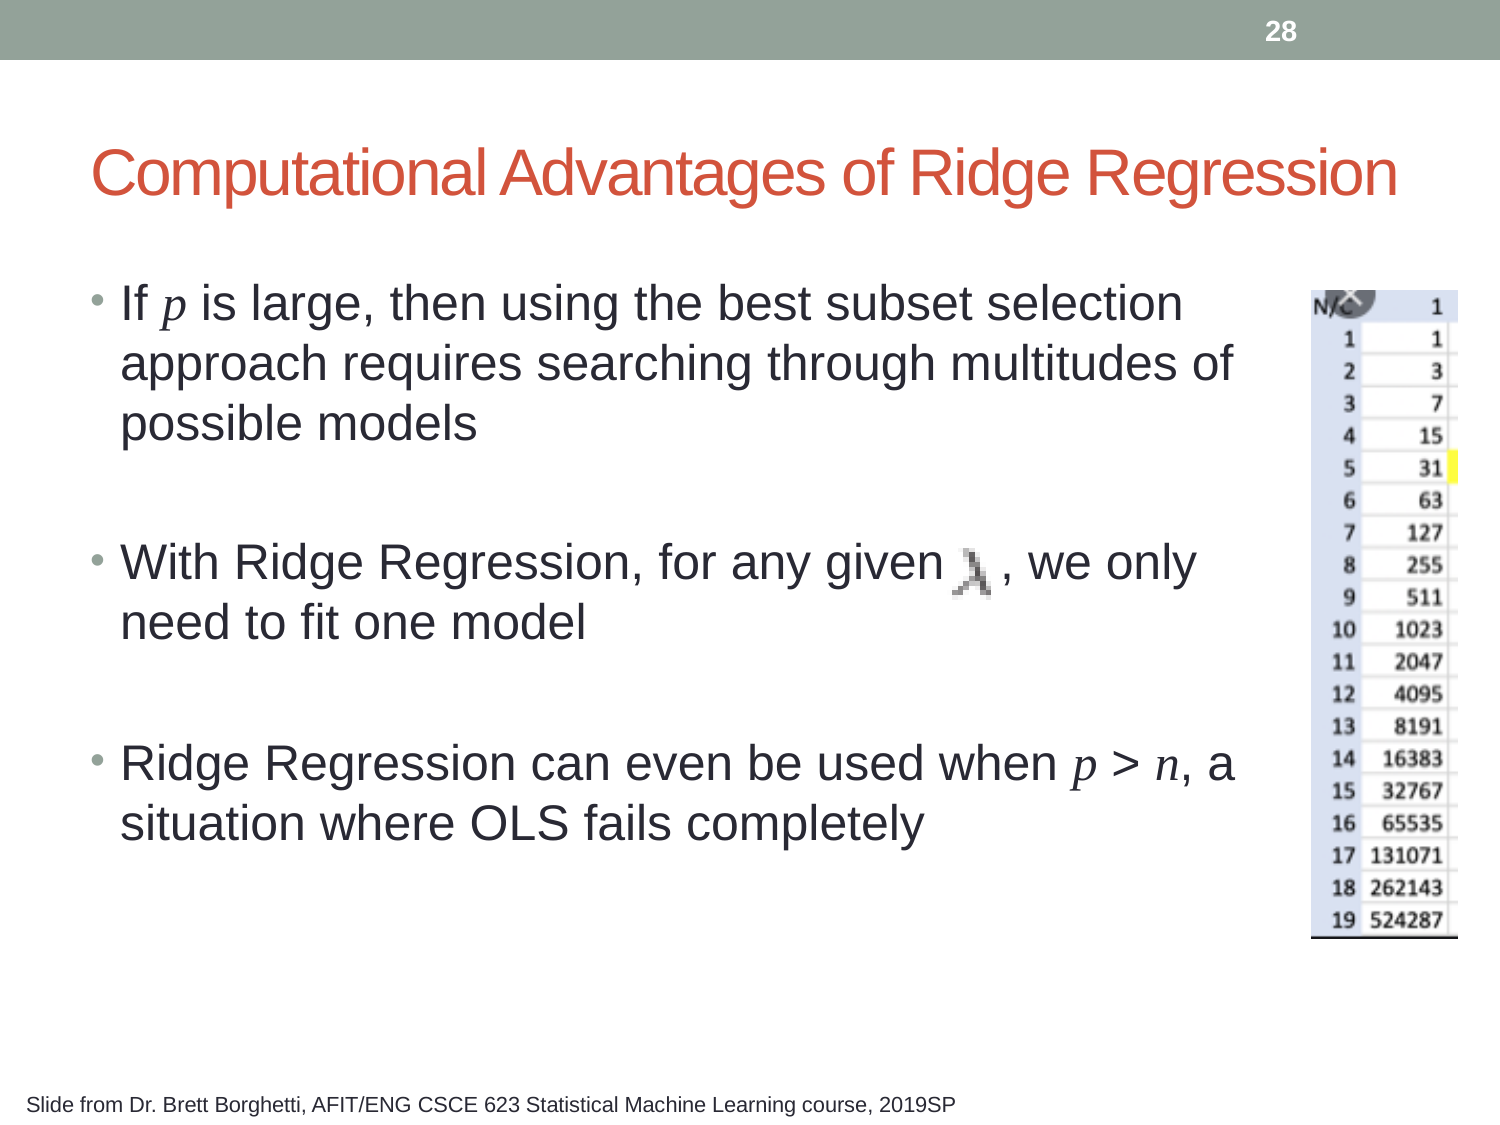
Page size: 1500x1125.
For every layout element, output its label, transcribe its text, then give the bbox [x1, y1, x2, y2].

picture [946, 528, 993, 615]
text_box Slide from Dr. Brett Borghetti, AFIT/ENG CSCE 623 Statistical Machine Learning course, 2019SP [11, 1083, 973, 1125]
picture [1311, 290, 1458, 939]
list If p is large, then using the best subset selection approach requires searching through multitudes of possible models With Ridge Regression, for any given , we only need to fit one model Ridge Regression can even be used when p > n, a situation where OLS fails completely [75, 262, 1293, 1063]
slide_number 28 [1250, 3, 1425, 57]
title Computational Advantages of Ridge Regression [75, 87, 1425, 250]
